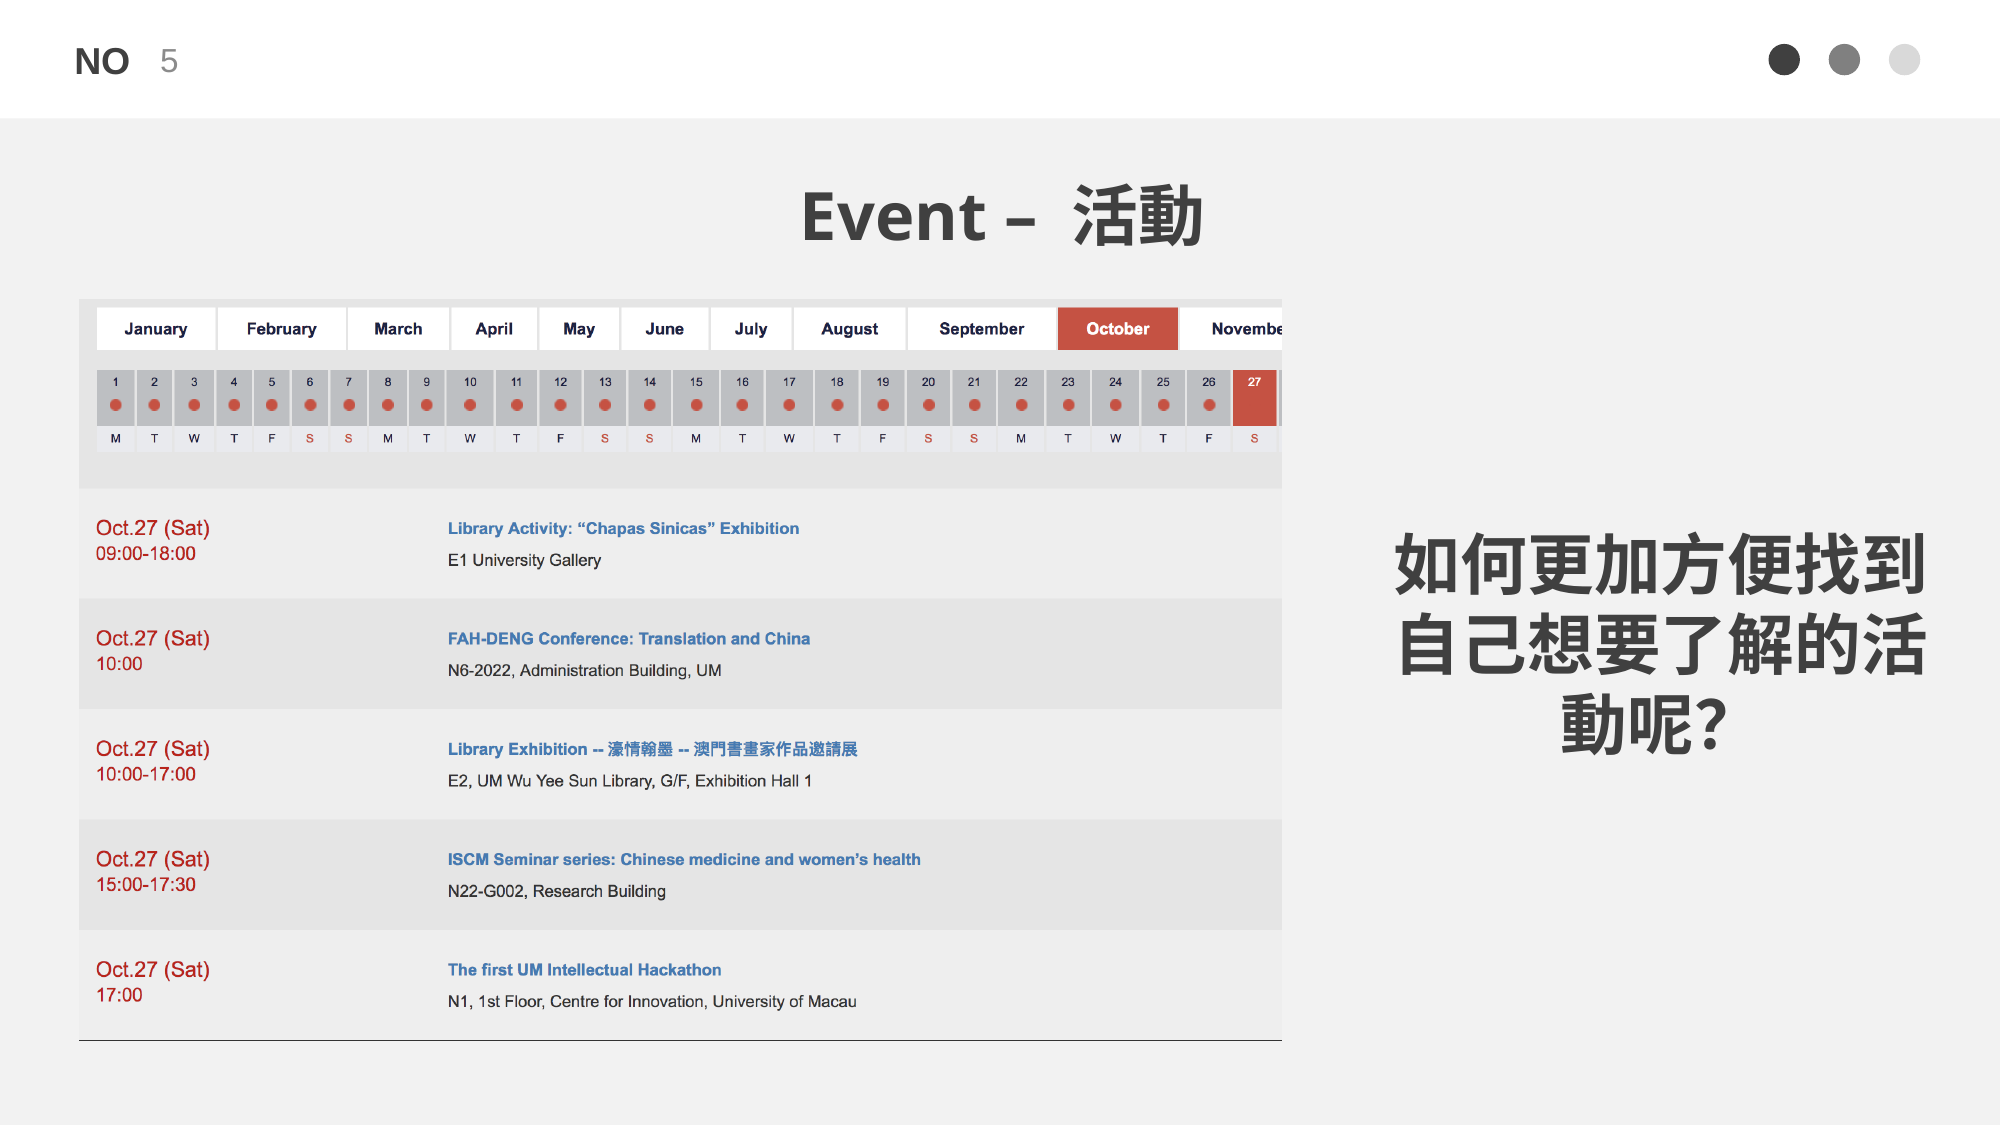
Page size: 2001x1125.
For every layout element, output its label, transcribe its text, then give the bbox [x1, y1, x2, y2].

picture [79, 299, 1282, 1041]
text_box Event – 活動 [592, 166, 1412, 261]
text_box 如何更加方便找到自己想要了解的活動呢？ [1368, 515, 1954, 771]
slide_number 5 [145, 29, 252, 90]
